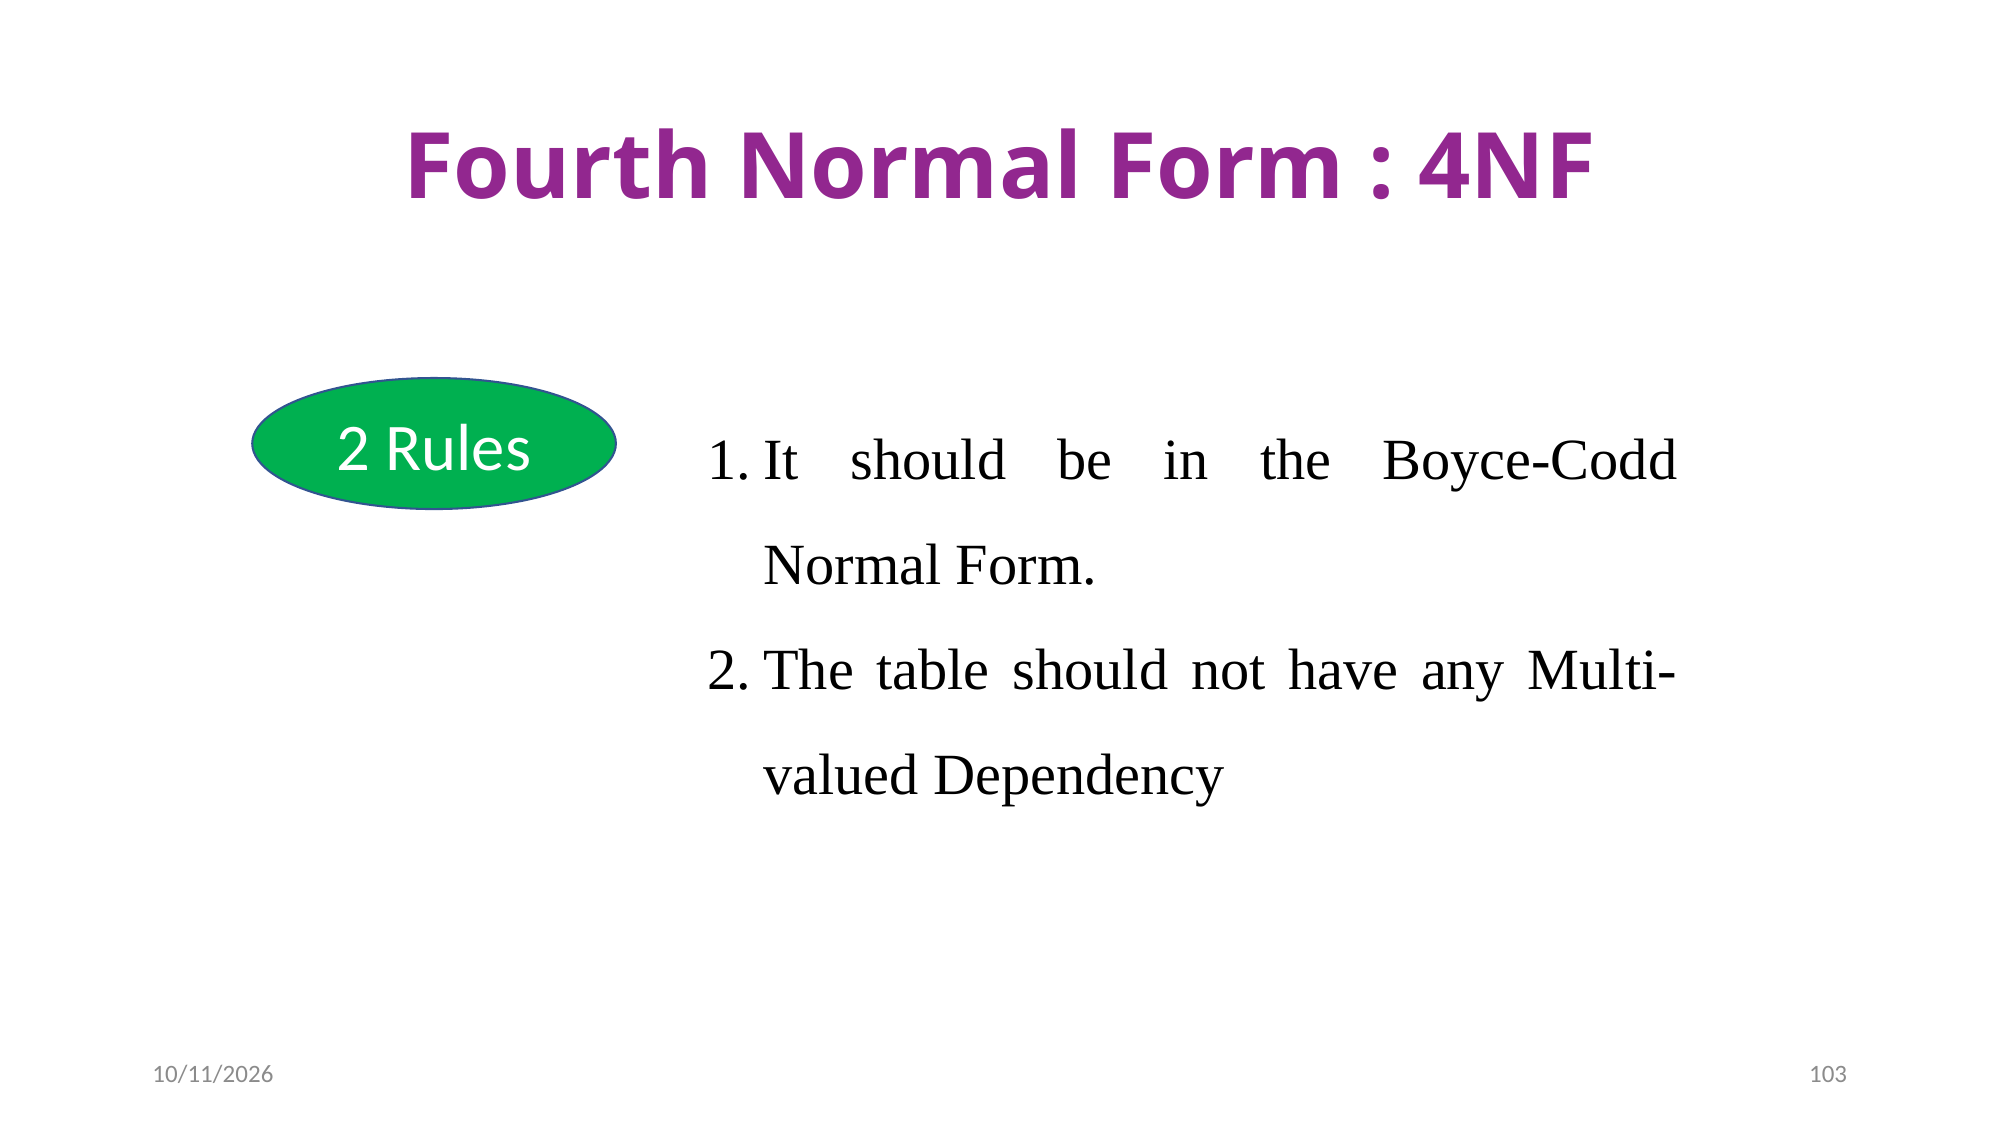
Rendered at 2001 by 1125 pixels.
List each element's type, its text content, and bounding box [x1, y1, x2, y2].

text_box 2 Rules [251, 376, 617, 511]
title Fourth Normal Form : 4NF [137, 59, 1863, 278]
slide_number 103 [1412, 1042, 1863, 1103]
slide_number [137, 1042, 588, 1103]
text_box It should be in the Boyce-Codd Normal Form. The table should not have any Multi-valued Dependency [692, 378, 1693, 814]
